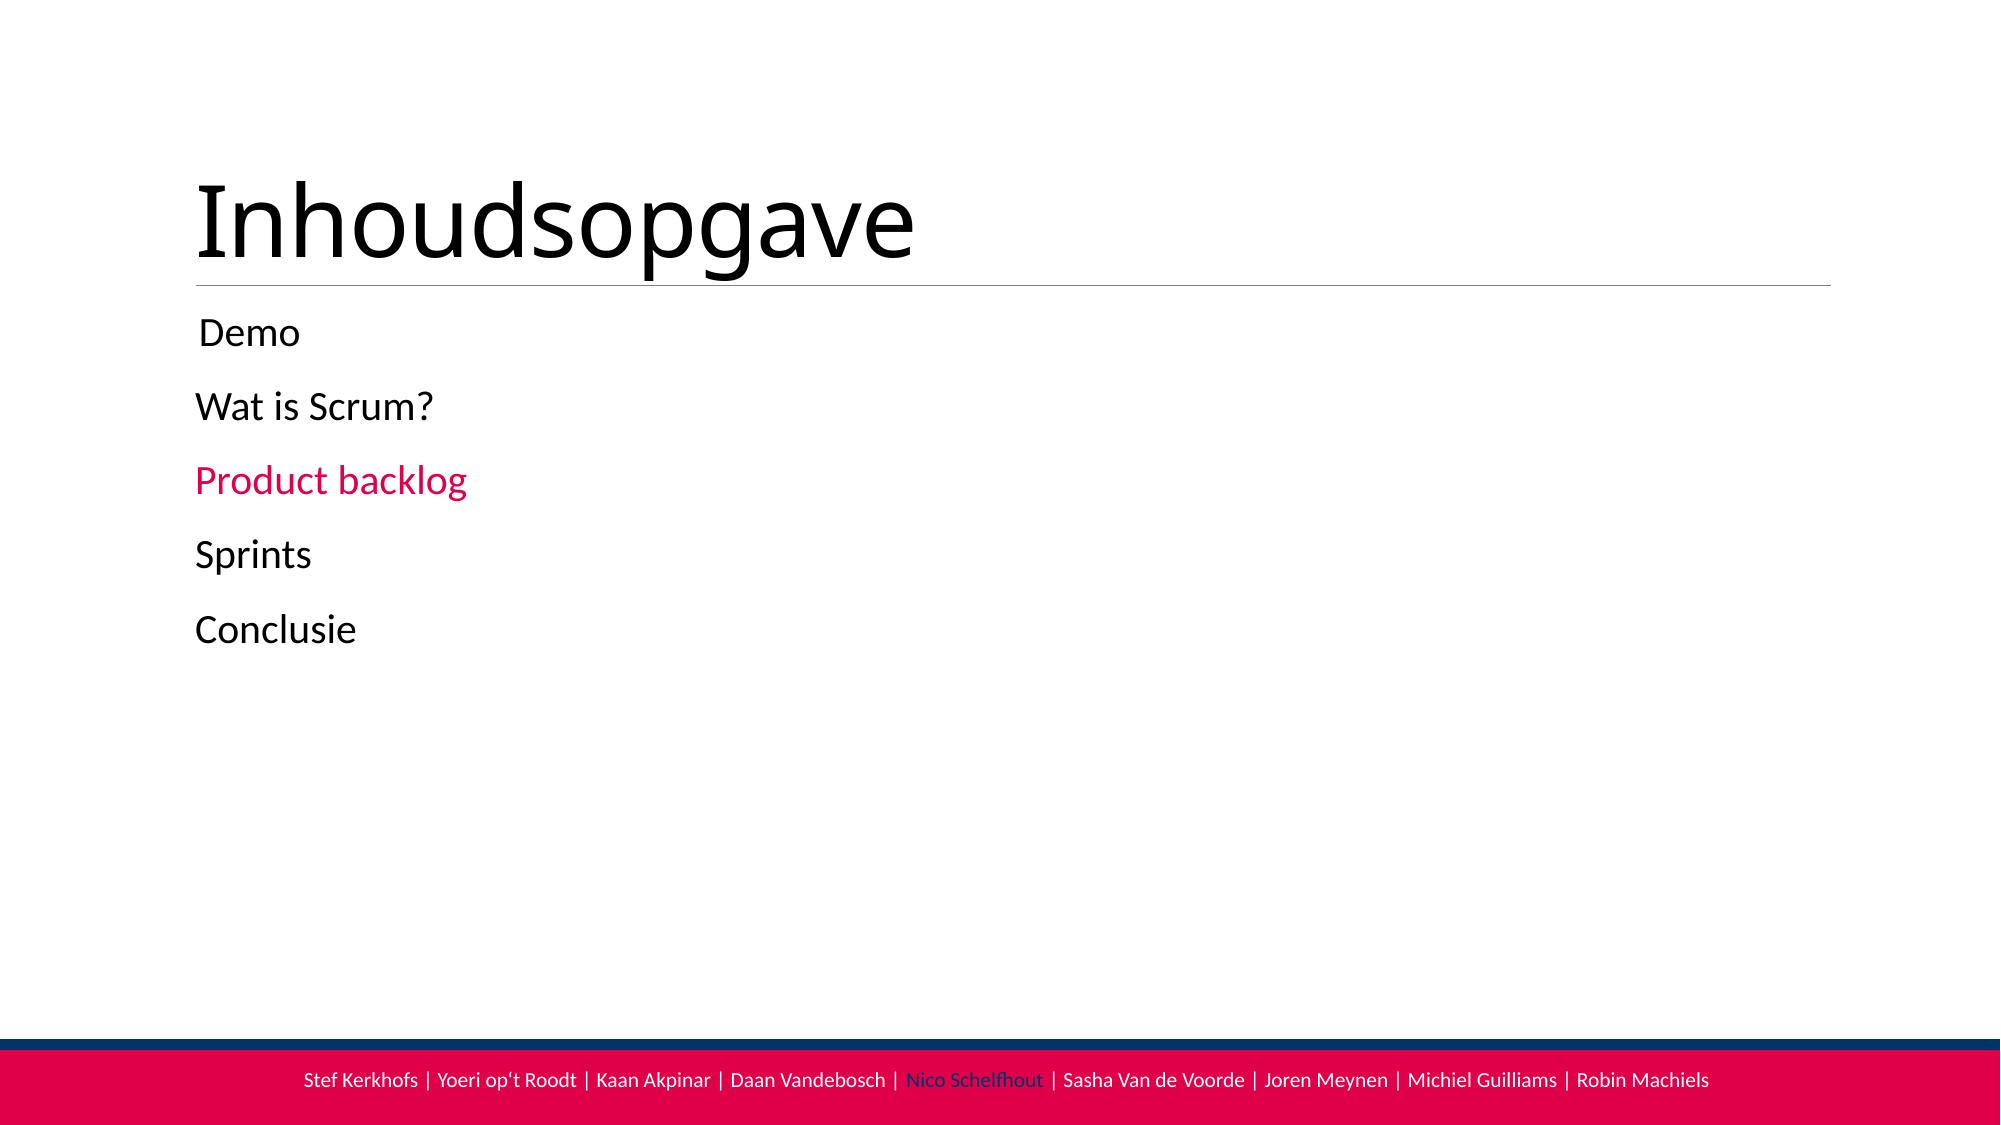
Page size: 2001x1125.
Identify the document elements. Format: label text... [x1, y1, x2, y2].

list Demo Wat is Scrum? Product backlog Sprints Conclusie [180, 302, 1830, 963]
title Inhoudsopgave [180, 47, 1830, 285]
text_box Stef Kerkhofs | Yoeri op‘t Roodt | Kaan Akpinar | Daan Vandebosch | Nico Schelfhout | Sasha Van de Voorde | Joren Meynen | Michiel Guilliams | Robin Machiels [179, 1061, 1830, 1112]
